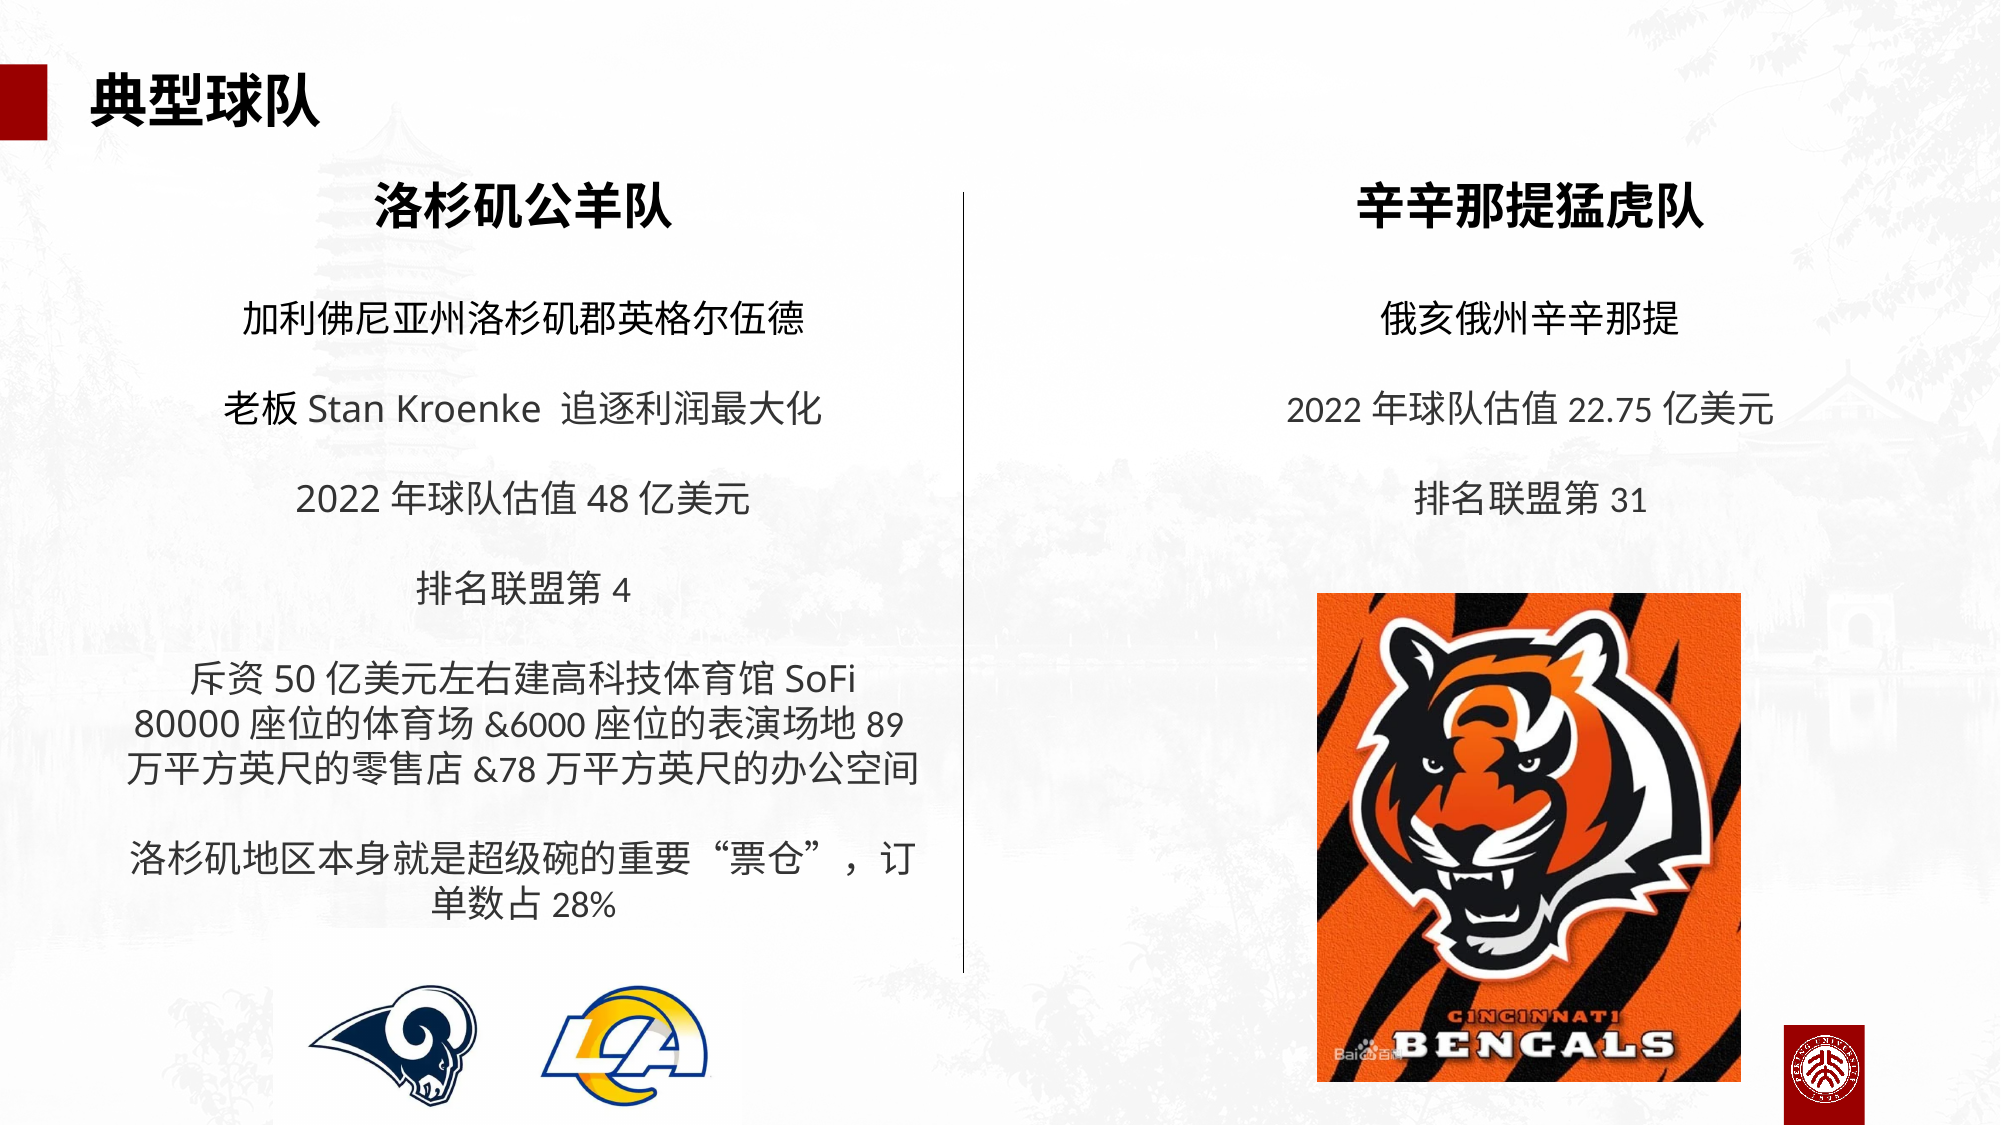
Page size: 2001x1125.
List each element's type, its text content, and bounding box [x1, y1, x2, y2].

picture [0, 0, 2001, 1125]
text_box 典型球队 [74, 56, 843, 142]
picture [1791, 1035, 1860, 1103]
text_box 洛杉矶公羊队 加利佛尼亚州洛杉矶郡英格尔伍德 老板Stan Kroenke 追逐利润最大化 2022年球队估值48亿美元 排名联盟第4 斥资50亿美元左右建高科技体育馆SoFi 80000座位的体育场&6000座位的表演场地89万平方英尺的零售店&78万平方英尺的办公空间 洛杉矶地区本身就是超级碗的重要“票仓”，订单数占28% [104, 167, 942, 933]
text_box 辛辛那提猛虎队 俄亥俄州辛辛那提 2022年球队估值22.75亿美元 排名联盟第31 [1111, 167, 1949, 528]
text_box [0, 64, 48, 141]
